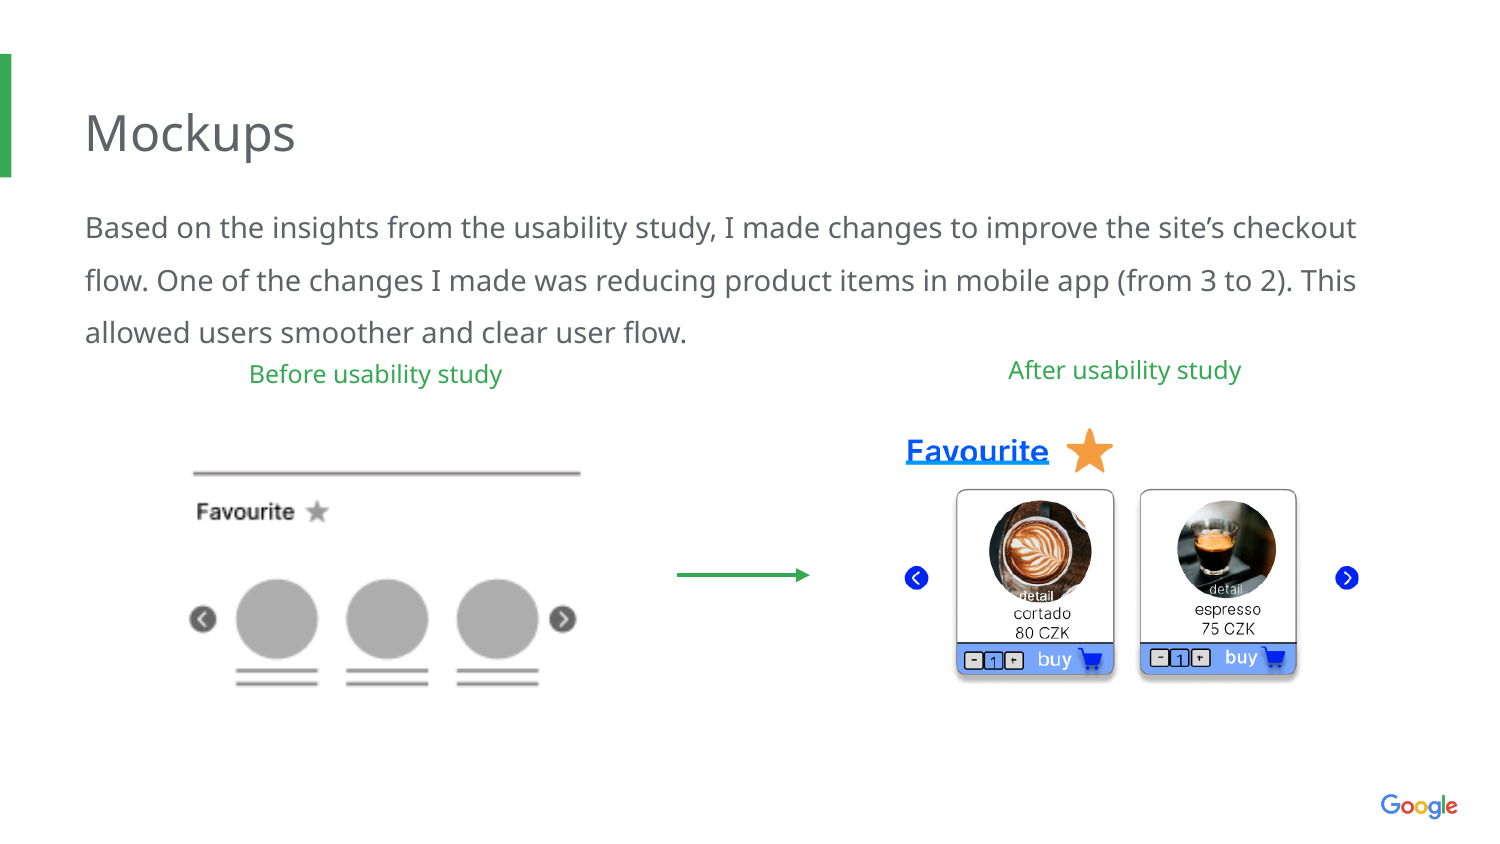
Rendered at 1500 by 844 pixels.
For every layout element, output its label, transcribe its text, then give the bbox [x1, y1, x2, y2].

picture [876, 412, 1386, 738]
picture [160, 421, 610, 756]
text_box Mockups [84, 85, 1234, 176]
picture [1381, 794, 1458, 820]
text_box Before usability study [182, 343, 569, 403]
text_box After usability study [932, 339, 1319, 400]
text_box Based on the insights from the usability study, I made changes to improve the site’s checkout flow. One of the changes I made was reducing product items in mobile app (from 3 to 2). This allowed users smoother and clear user flow. [84, 176, 1441, 365]
